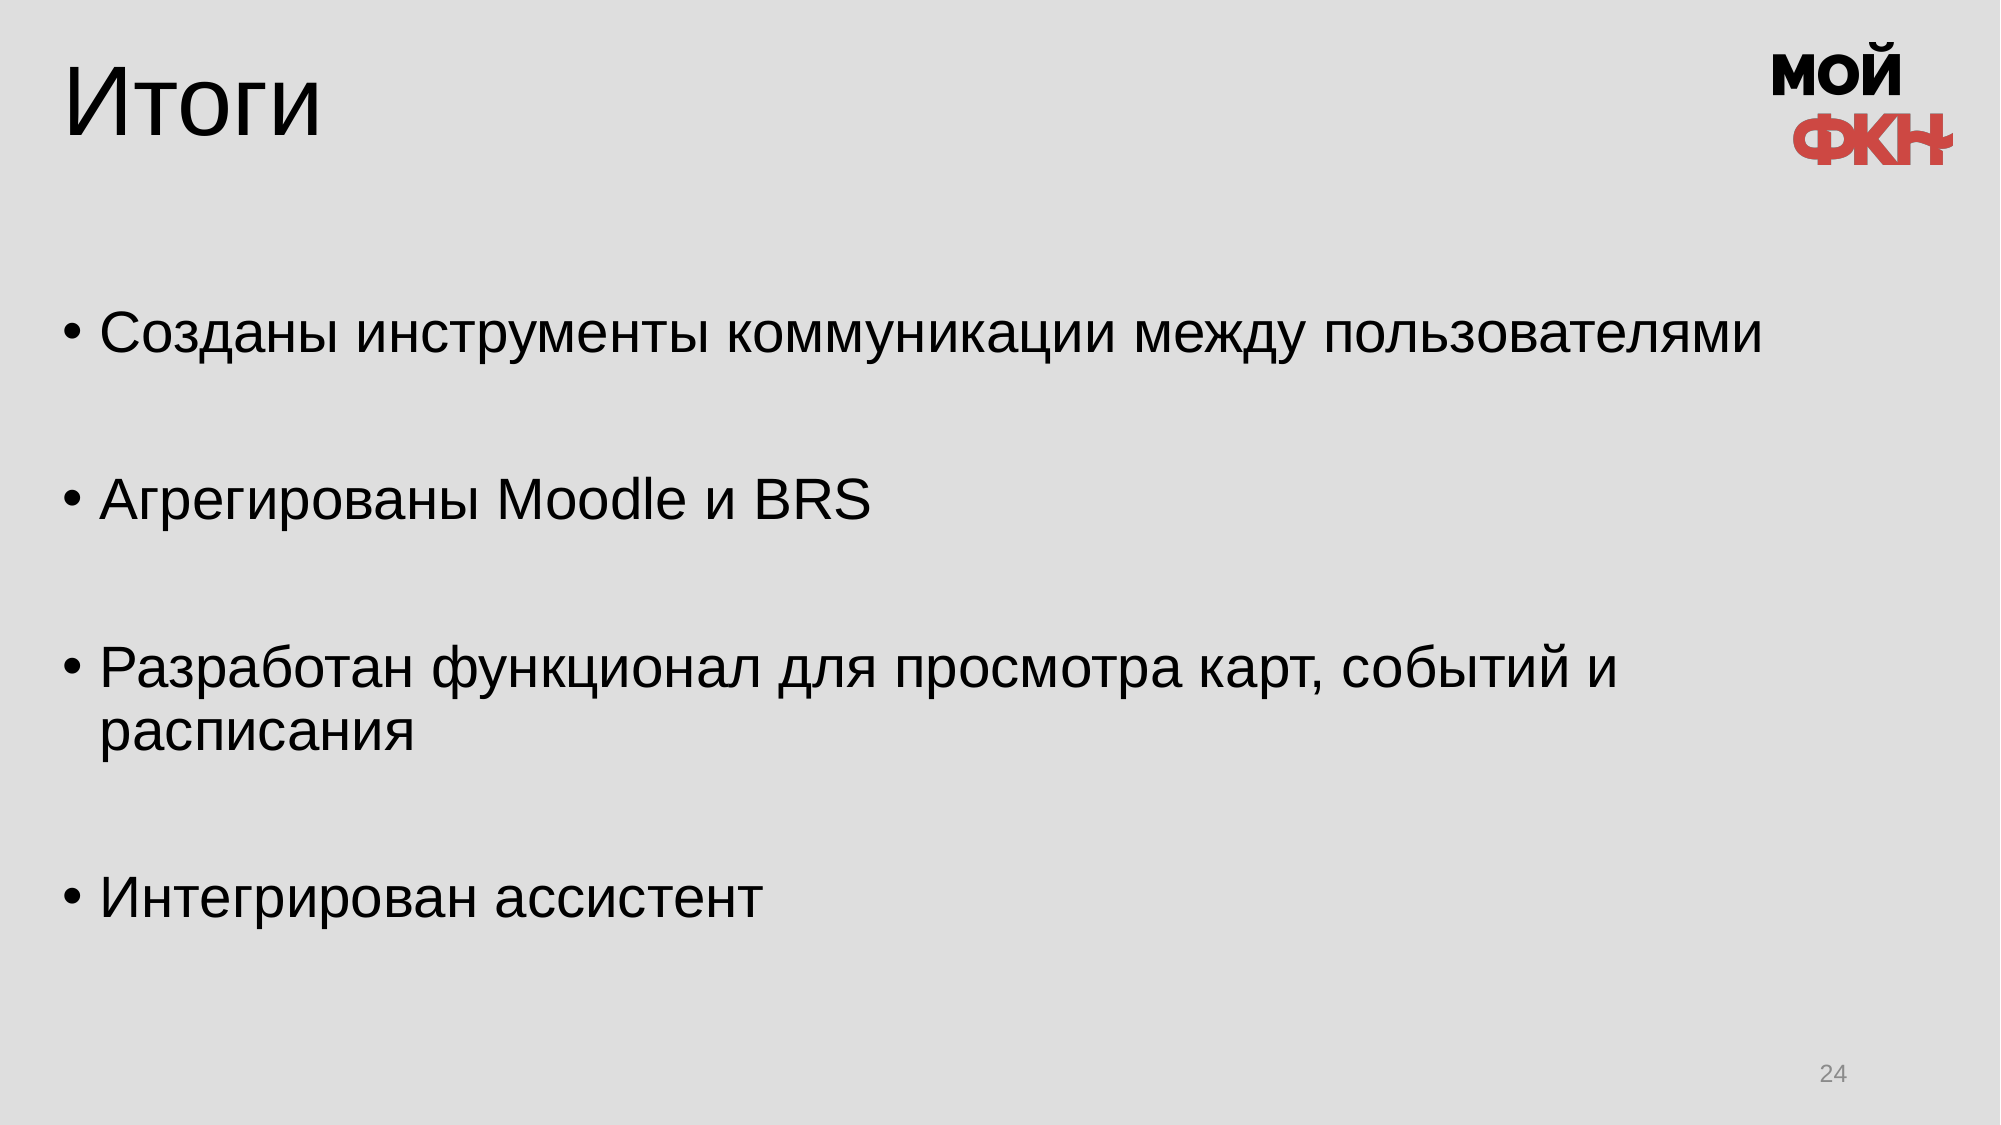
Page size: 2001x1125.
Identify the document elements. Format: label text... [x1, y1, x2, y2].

list Созданы инструменты коммуникации между пользователями Агрегированы Moodle и BRS Разработан функционал для просмотра карт, событий и расписания Интегрирован ассистент [47, 294, 1794, 1009]
slide_number 24 [1412, 1042, 1863, 1103]
title Итоги [47, 42, 1634, 165]
picture [1773, 42, 1953, 165]
